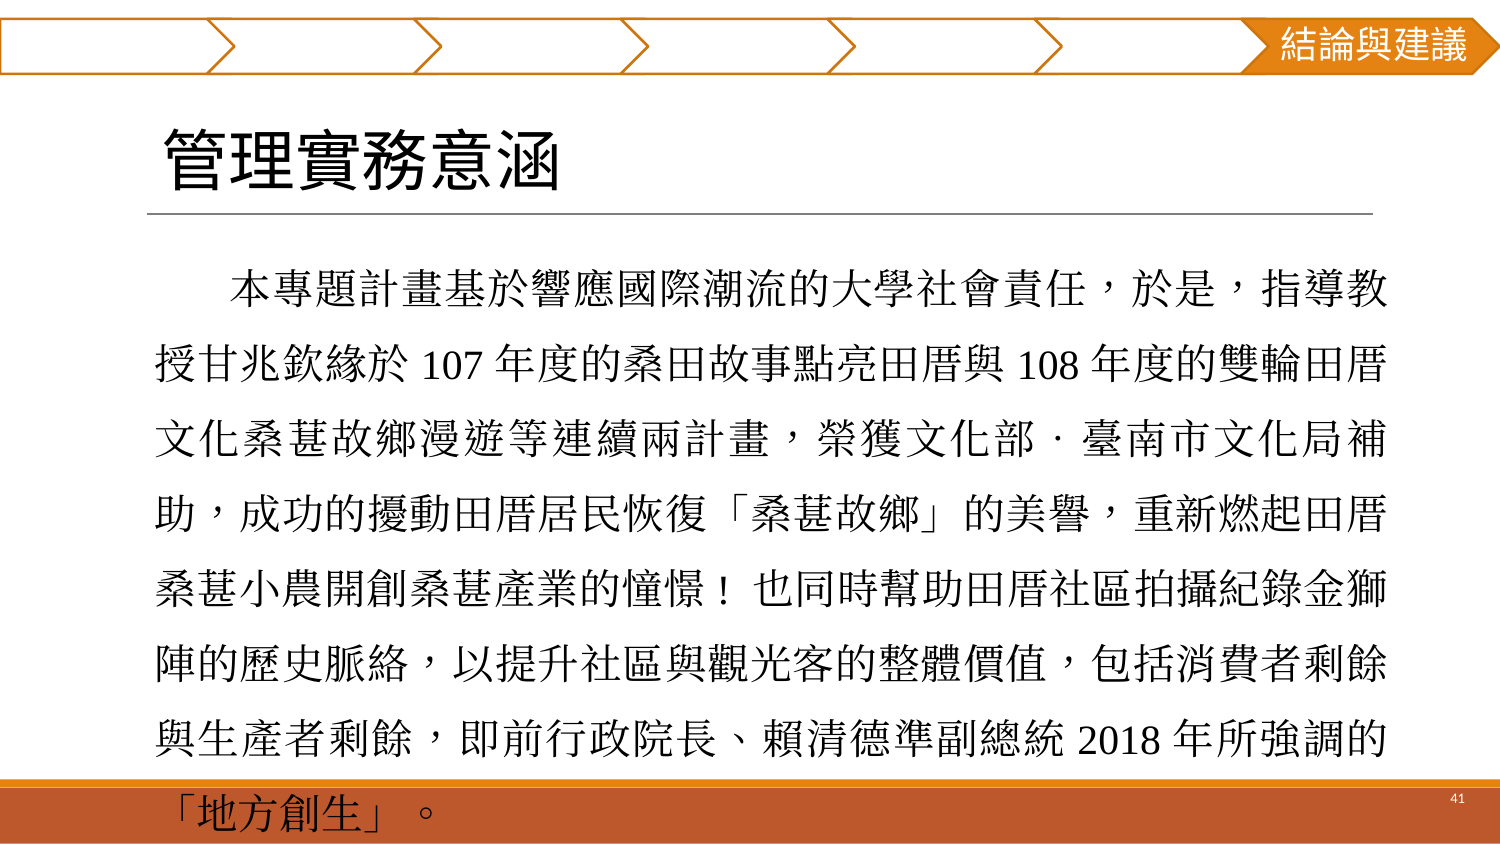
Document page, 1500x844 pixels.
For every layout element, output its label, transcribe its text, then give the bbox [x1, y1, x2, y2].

title 管理實務意涵 [146, 116, 1447, 211]
slide_number ‹#› [1389, 764, 1480, 830]
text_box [0, 18, 1500, 75]
list 本專題計畫基於響應國際潮流的大學社會責任，於是，指導教授甘兆欽緣於107年度的桑田故事點亮田厝與108年度的雙輪田厝文化桑葚故鄉漫遊等連續兩計畫，榮獲文化部‧臺南市文化局補助，成功的擾動田厝居民恢復「桑葚故鄉」的美譽，重新燃起田厝桑葚小農開創桑葚產業的憧憬! 也同時幫助田厝社區拍攝紀錄金獅陣的歷史脈絡，以提升社區與觀光客的整體價值，包括消費者剩餘與生產者剩餘，即前行政院長、賴清德準副總統2018年所強調的「地方創生」。 [139, 223, 1404, 750]
